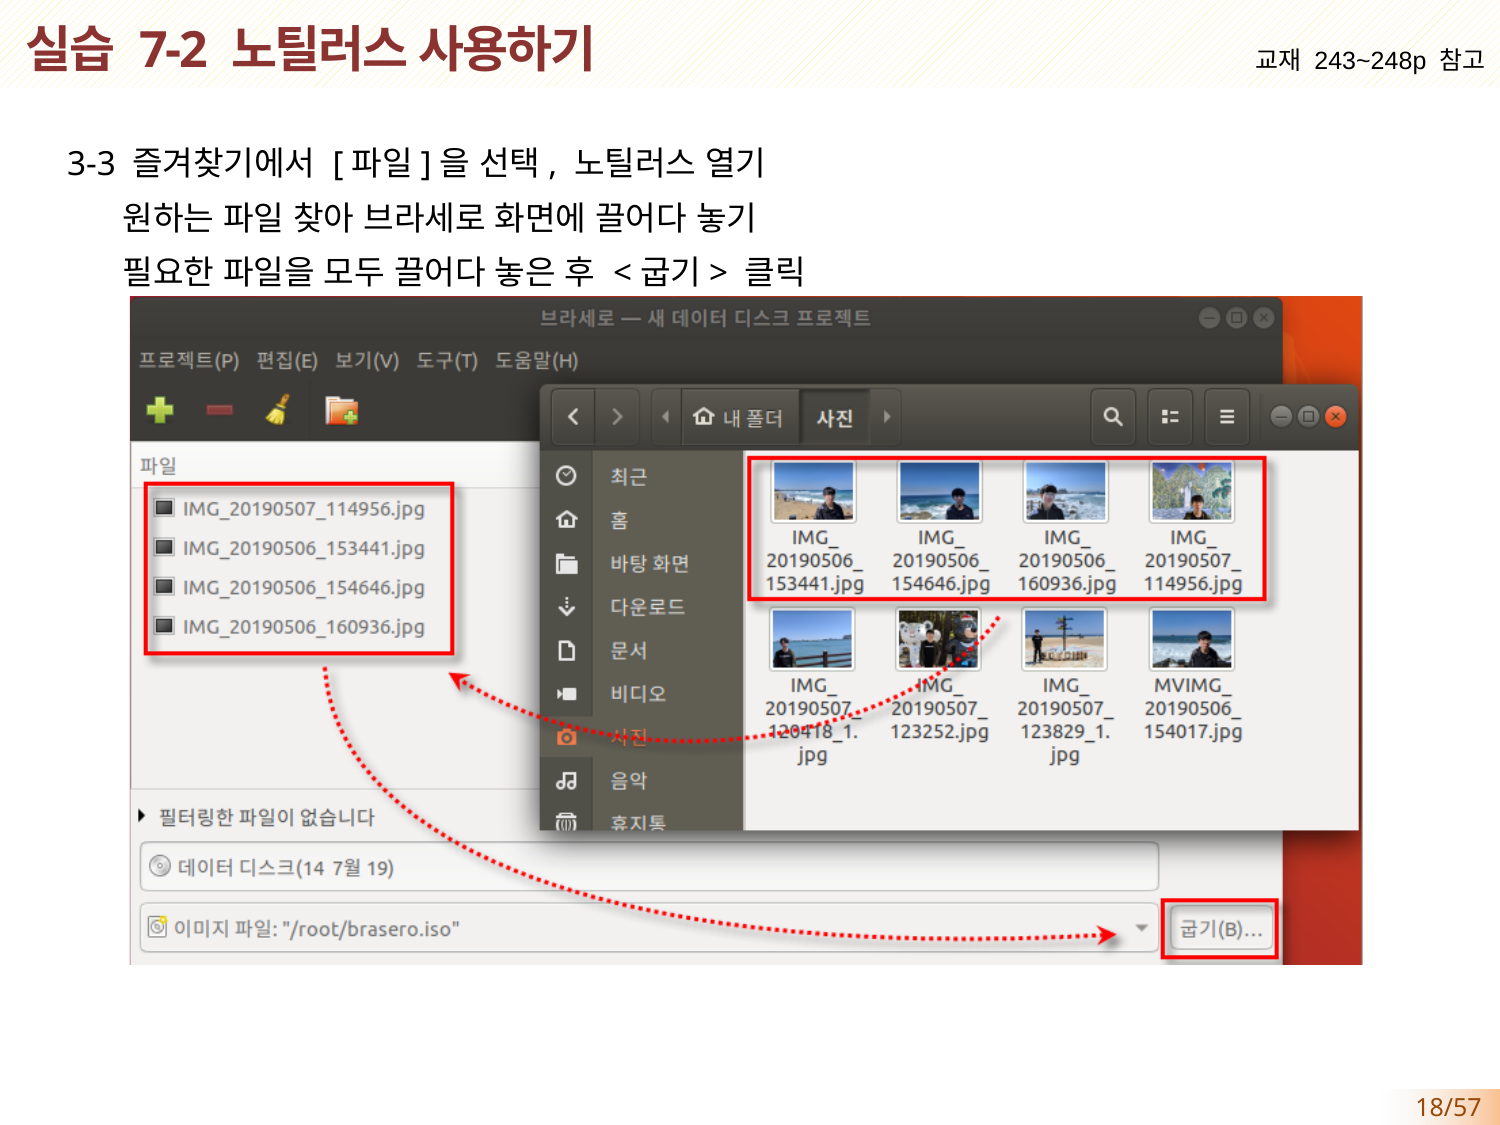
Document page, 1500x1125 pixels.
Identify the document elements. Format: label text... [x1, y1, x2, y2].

list 3-3 즐겨찾기에서 [파일]을 선택, 노틸러스 열기 원하는 파일 찾아 브라세로 화면에 끌어다 놓기 필요한 파일을 모두 끌어다 놓은 후 <굽기> 클릭 [10, 126, 1481, 1125]
picture [129, 296, 1363, 965]
title 실습 7-2 노틸러스 사용하기 [10, 8, 1288, 87]
text_box 교재 243~248p 참고 [1240, 36, 1500, 82]
